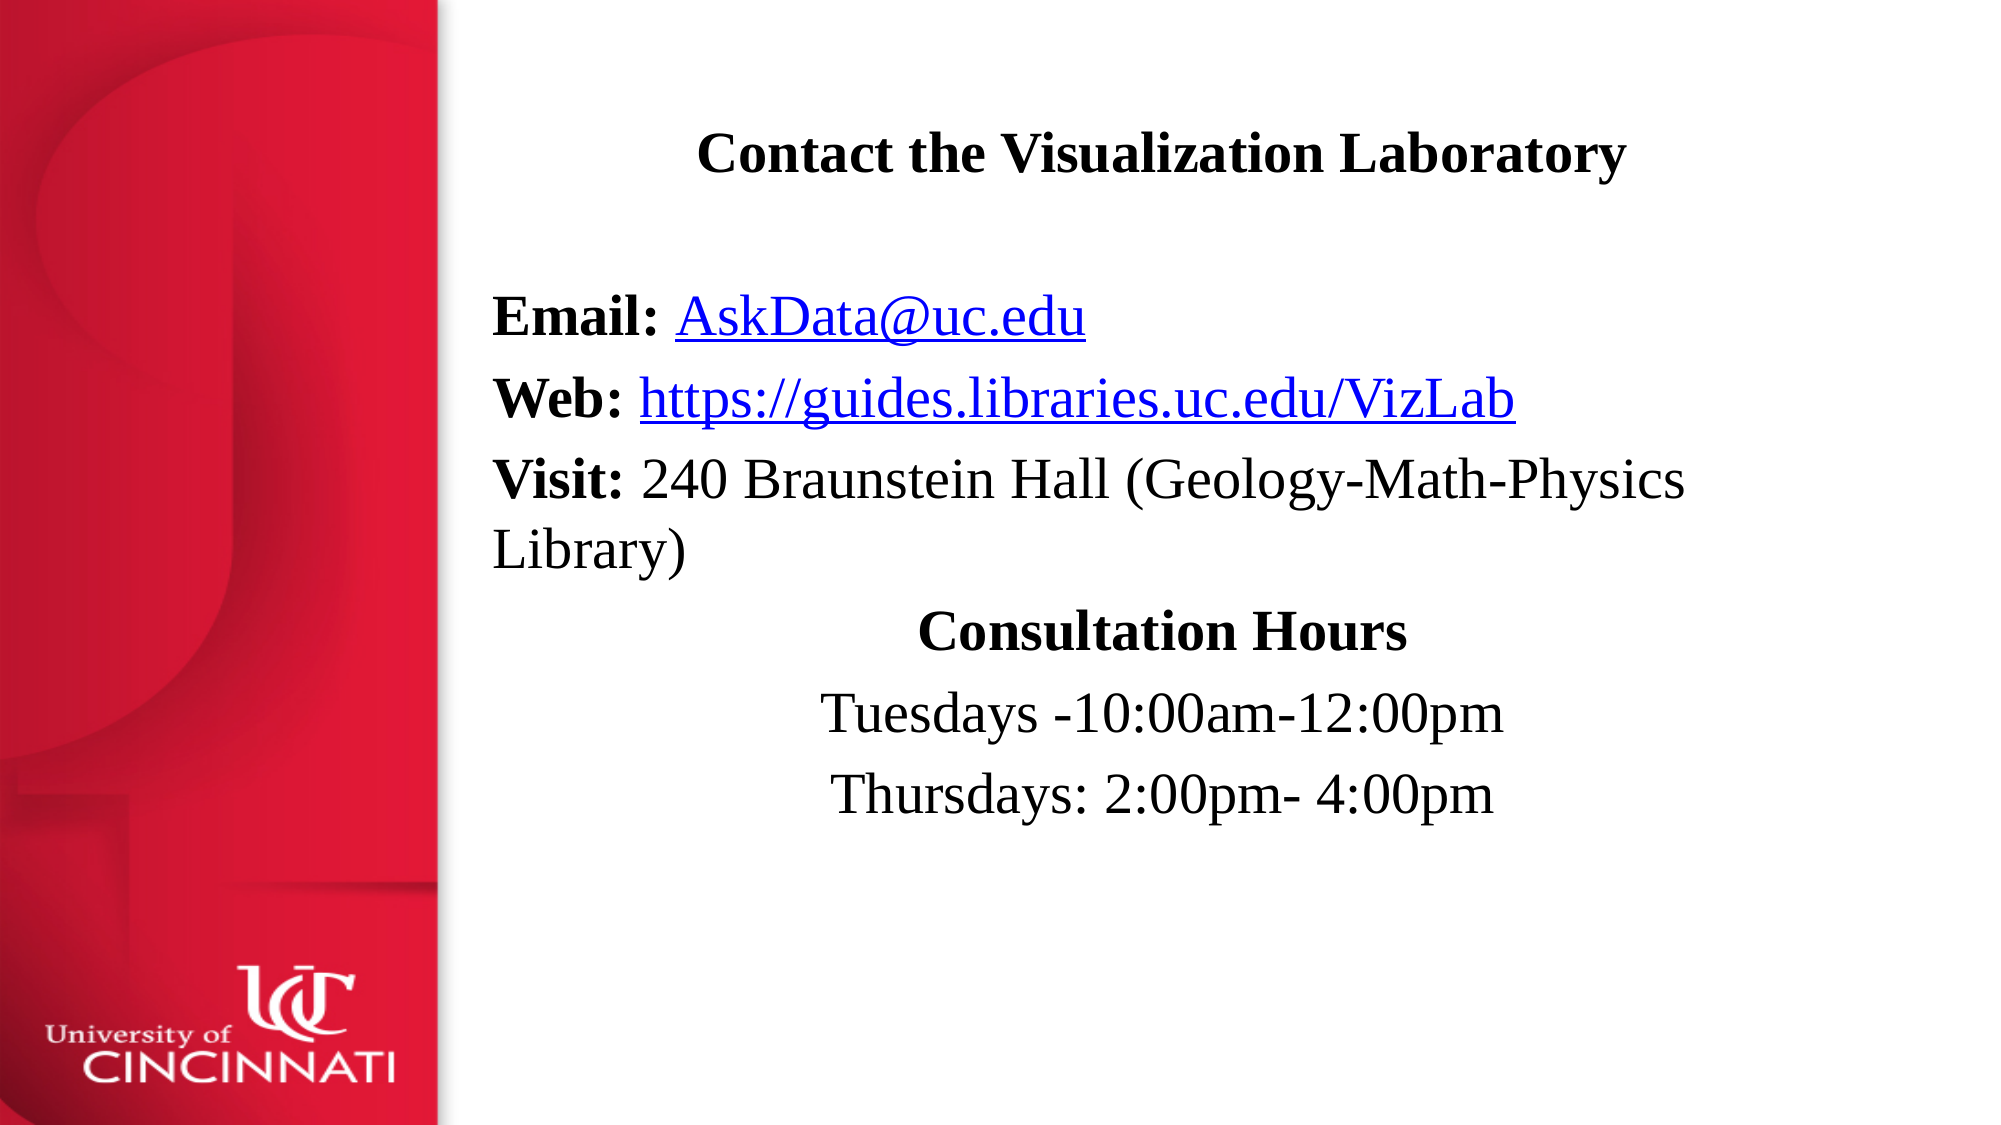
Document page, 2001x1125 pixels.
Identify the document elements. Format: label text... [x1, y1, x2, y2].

picture [0, 0, 2001, 1125]
subtitle Contact the Visualization Laboratory Email: AskData@uc.edu Web: https://guides.libraries.uc.edu/VizLab Visit: 240 Braunstein Hall (Geology-Math-Physics Library) Consultation Hours Tuesdays -10:00am-12:00pm Thursdays: 2:00pm- 4:00pm [477, 106, 1849, 1030]
